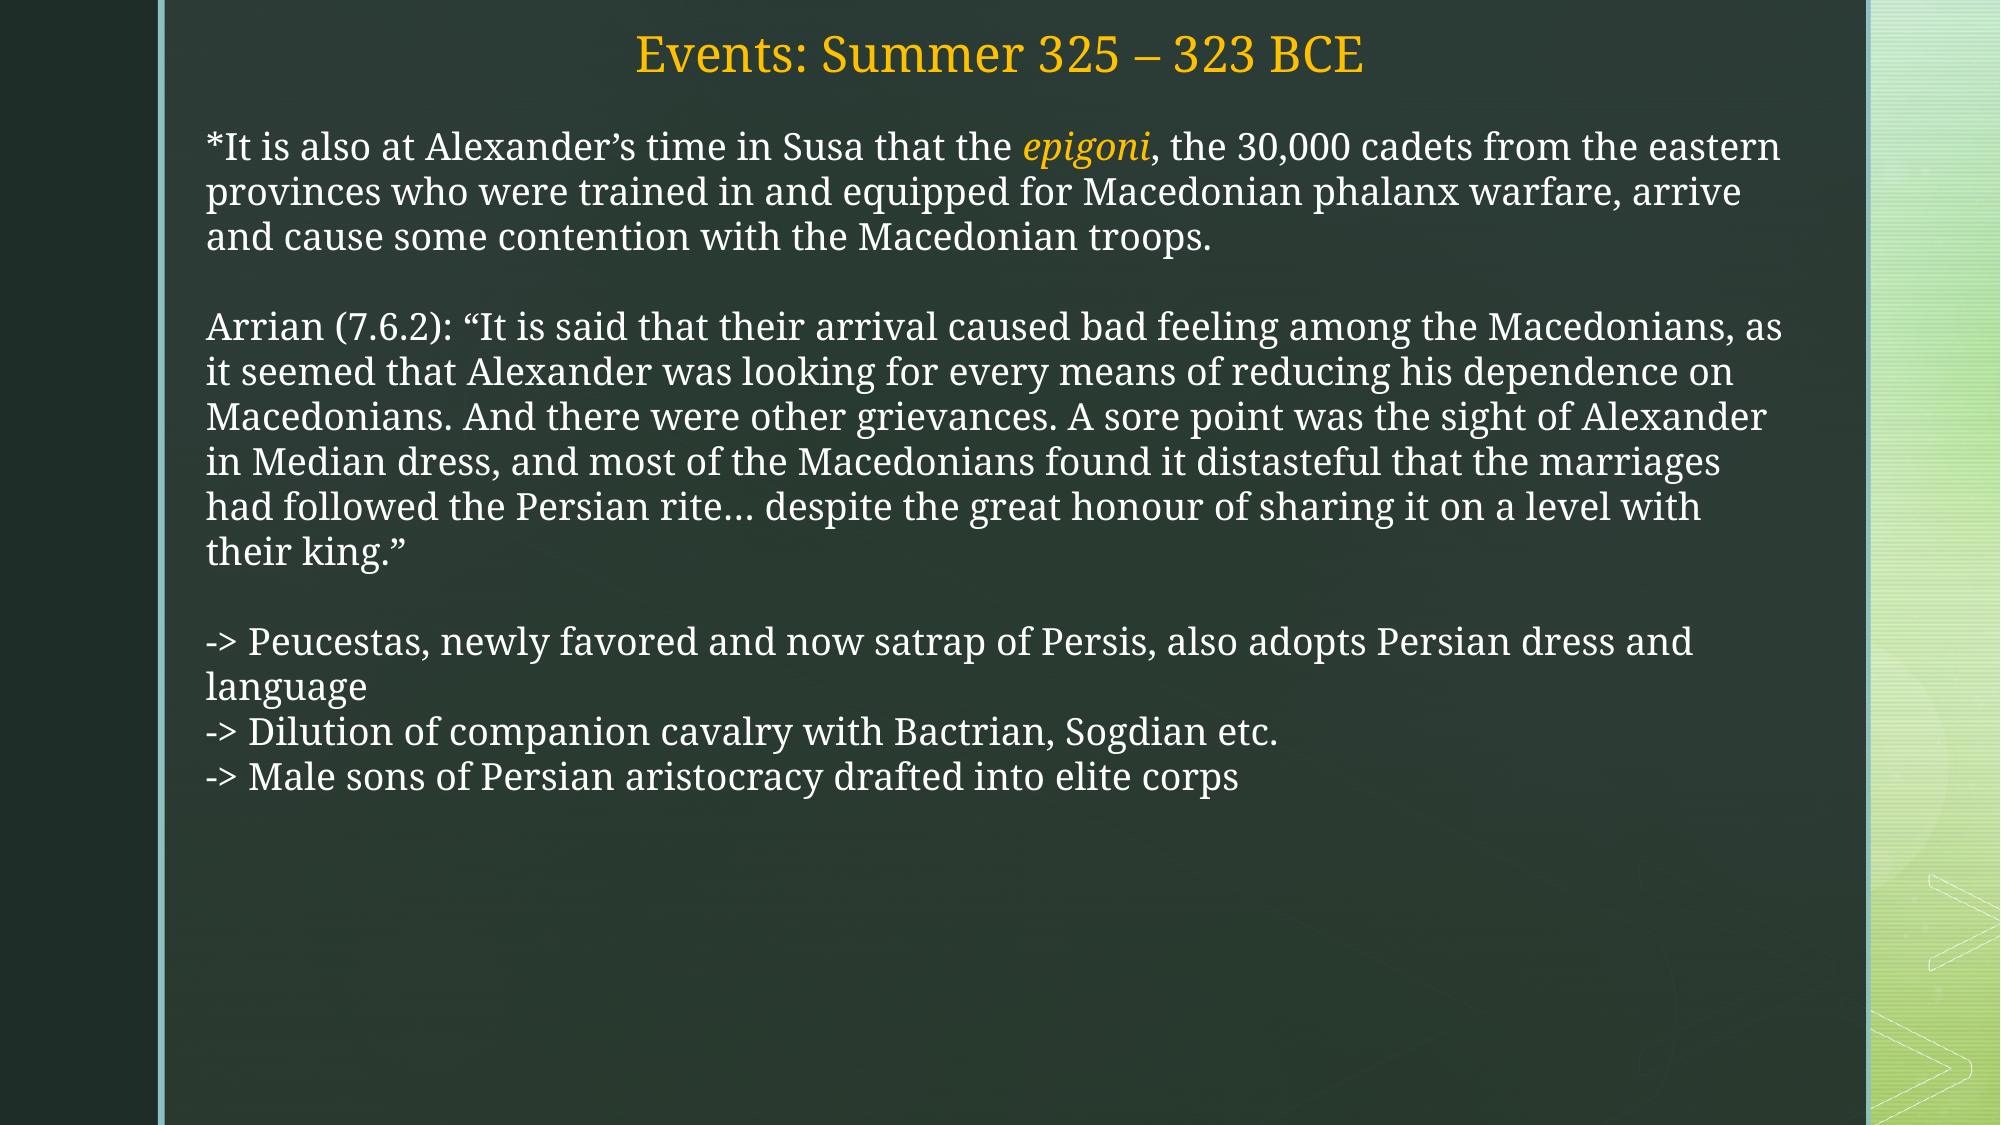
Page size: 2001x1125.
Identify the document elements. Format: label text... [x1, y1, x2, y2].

text_box *It is also at Alexander’s time in Susa that the epigoni, the 30,000 cadets from the eastern provinces who were trained in and equipped for Macedonian phalanx warfare, arrive and cause some contention with the Macedonian troops. Arrian (7.6.2): “It is said that their arrival caused bad feeling among the Macedonians, as it seemed that Alexander was looking for every means of reducing his dependence on Macedonians. And there were other grievances. A sore point was the sight of Alexander in Median dress, and most of the Macedonians found it distasteful that the marriages had followed the Persian rite… despite the great honour of sharing it on a level with their king.” -> Peucestas, newly favored and now satrap of Persis, also adopts Persian dress and language -> Dilution of companion cavalry with Bactrian, Sogdian etc. -> Male sons of Persian aristocracy drafted into elite corps [190, 115, 1809, 896]
picture [1871, 0, 2001, 1125]
text_box Events: Summer 325 – 323 BCE [620, 14, 1380, 90]
